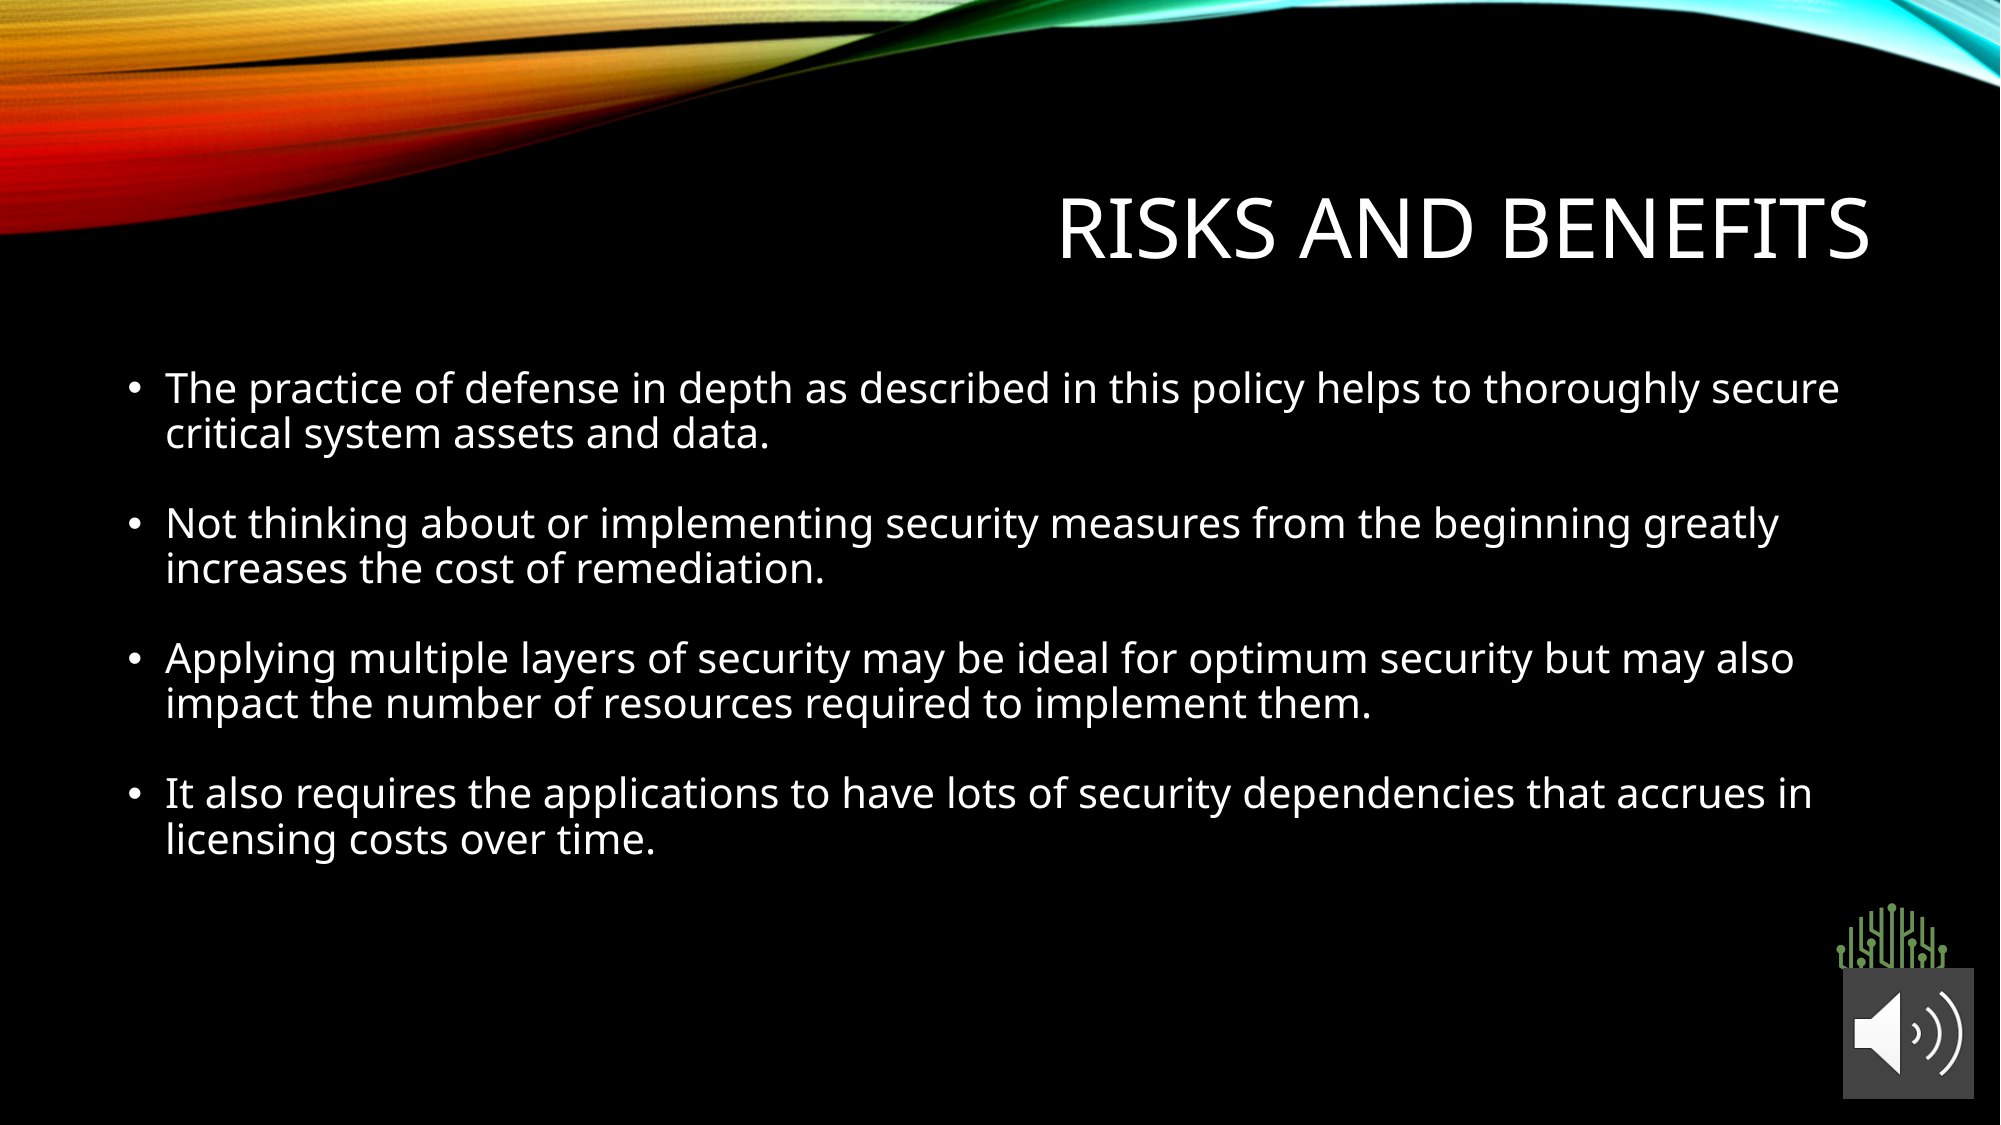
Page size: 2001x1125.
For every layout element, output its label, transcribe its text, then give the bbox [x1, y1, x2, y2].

title RISKS AND BENEFITS [474, 125, 1888, 338]
picture [1817, 892, 1976, 1101]
picture [0, 0, 2000, 237]
list The practice of defense in depth as described in this policy helps to thoroughly secure critical system assets and data. Not thinking about or implementing security measures from the beginning greatly increases the cost of remediation. Applying multiple layers of security may be ideal for optimum security but may also impact the number of resources required to implement them. It also requires the applications to have lots of security dependencies that accrues in licensing costs over time. [112, 360, 1888, 1021]
